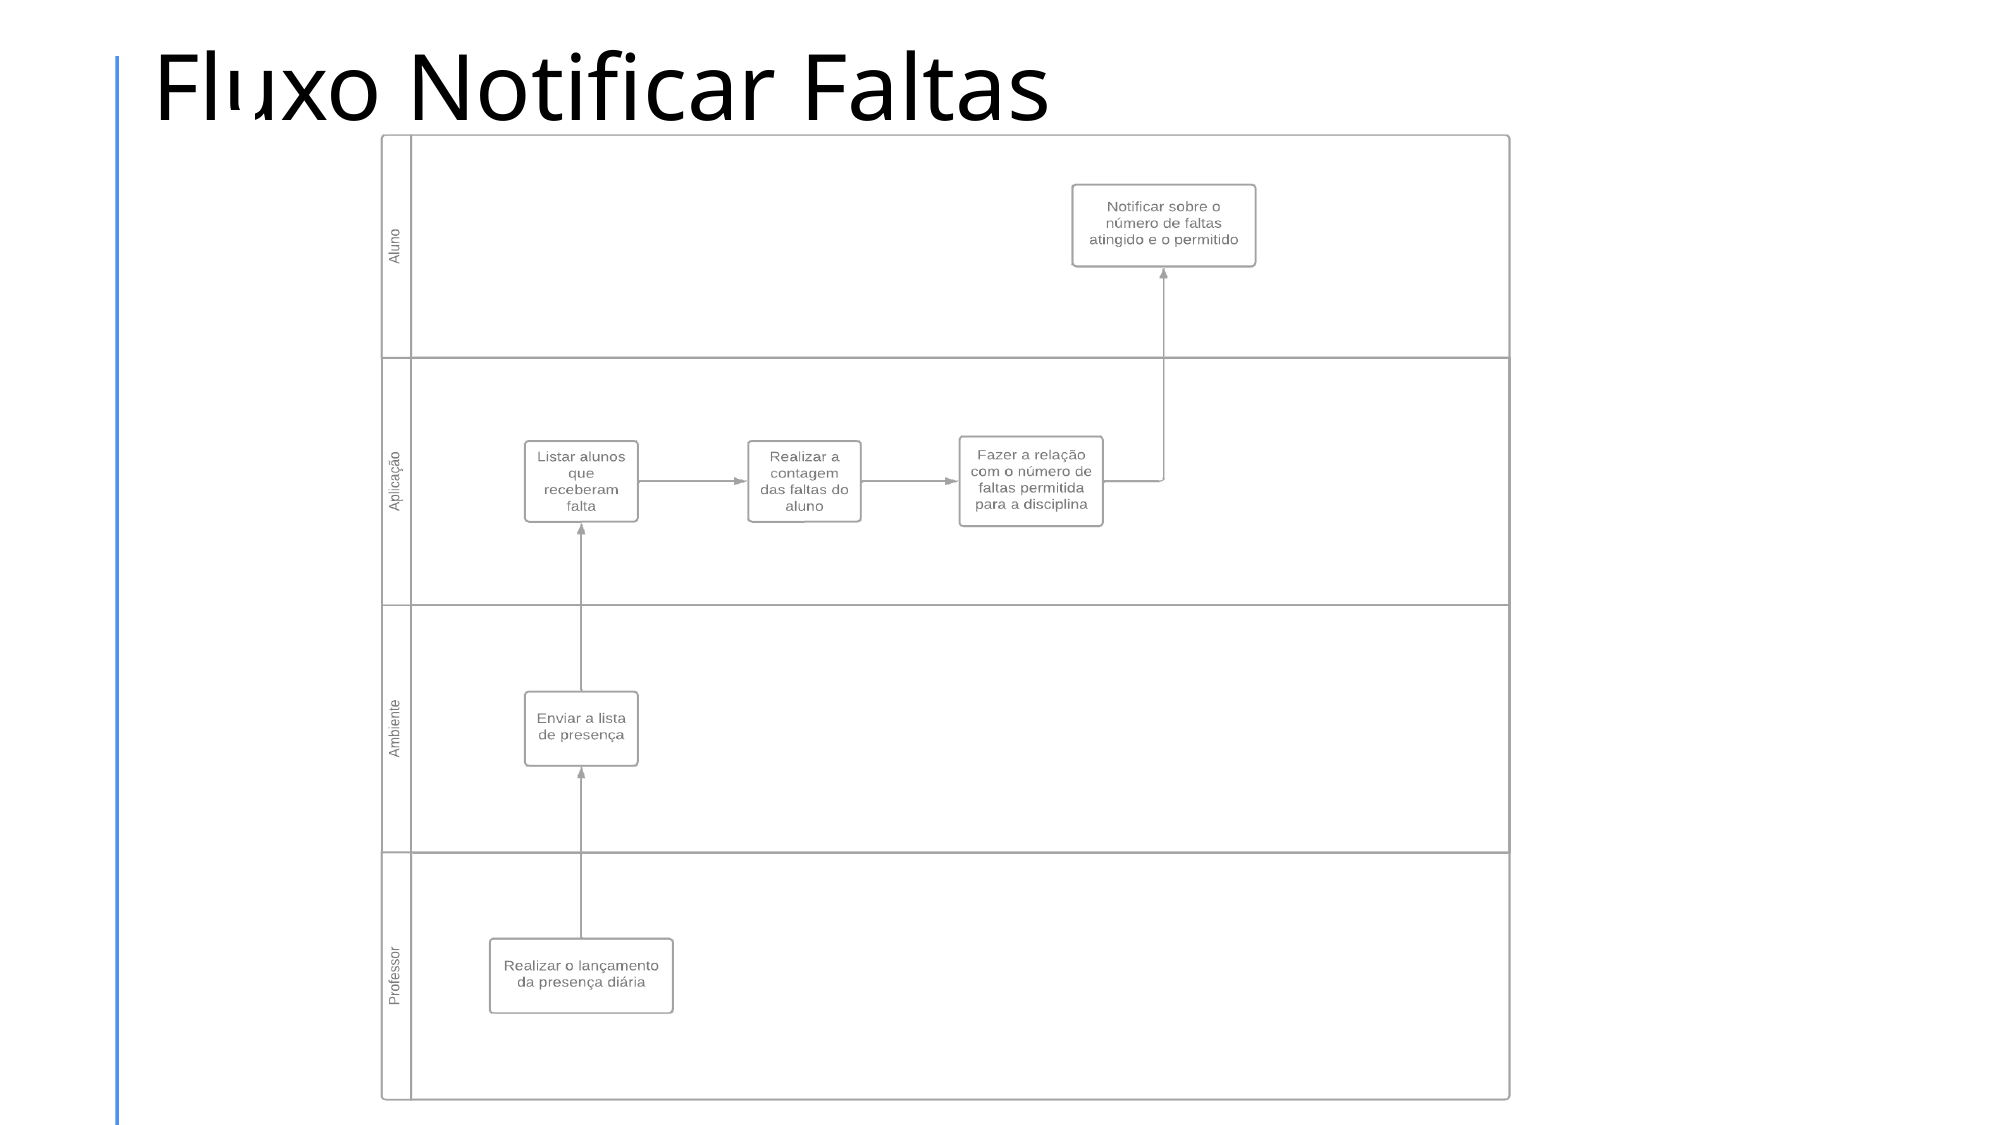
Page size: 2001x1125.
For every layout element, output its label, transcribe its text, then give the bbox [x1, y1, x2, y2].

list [227, 110, 1537, 1125]
title Fluxo Notificar Faltas [137, 0, 1863, 200]
